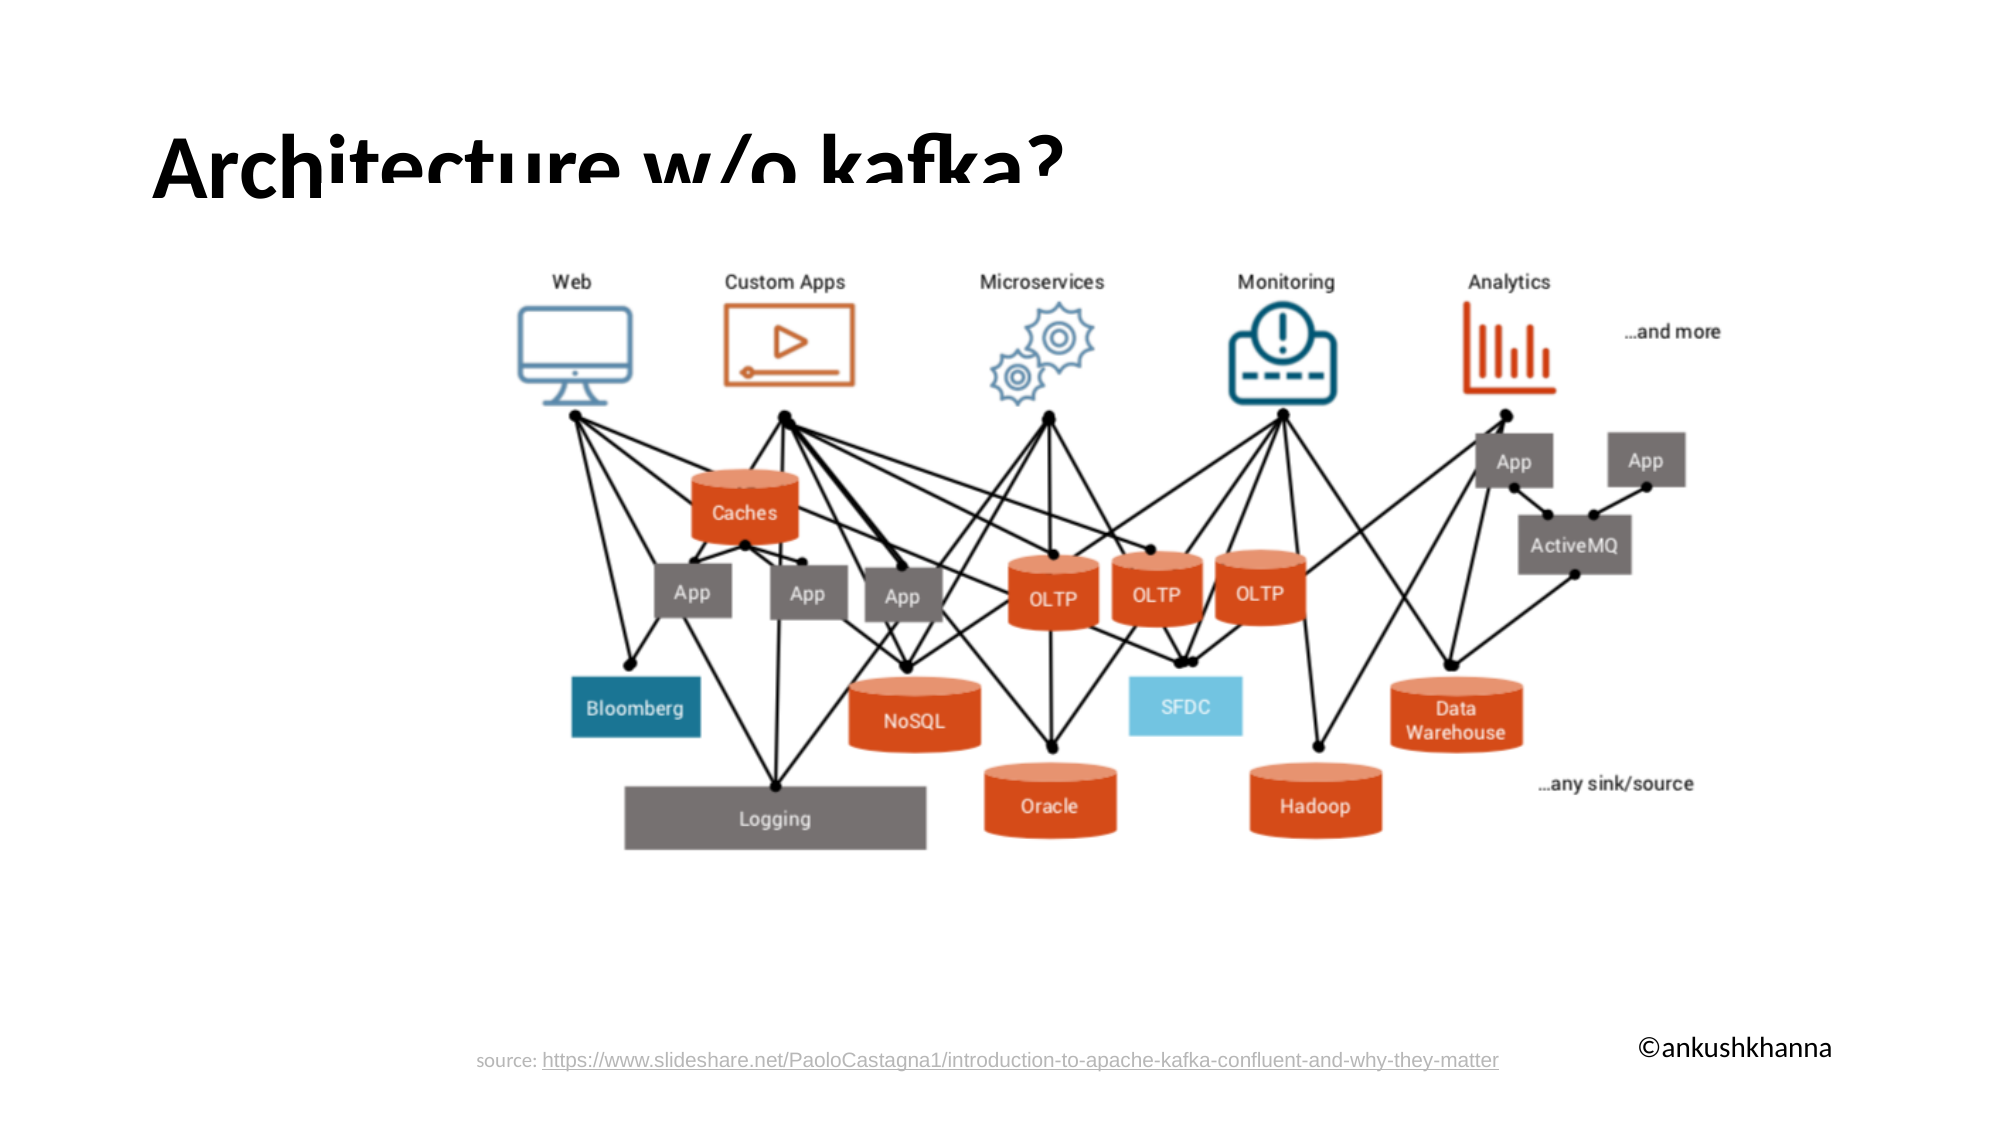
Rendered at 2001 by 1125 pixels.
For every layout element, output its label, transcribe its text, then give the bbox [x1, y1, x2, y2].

picture [321, 183, 1863, 942]
text_box source: https://www.slideshare.net/PaoloCastagna1/introduction-to-apache-kafka-confluent-and-why-they-matter [461, 1031, 1539, 1078]
title Architecture w/o kafka? [137, 59, 1863, 278]
